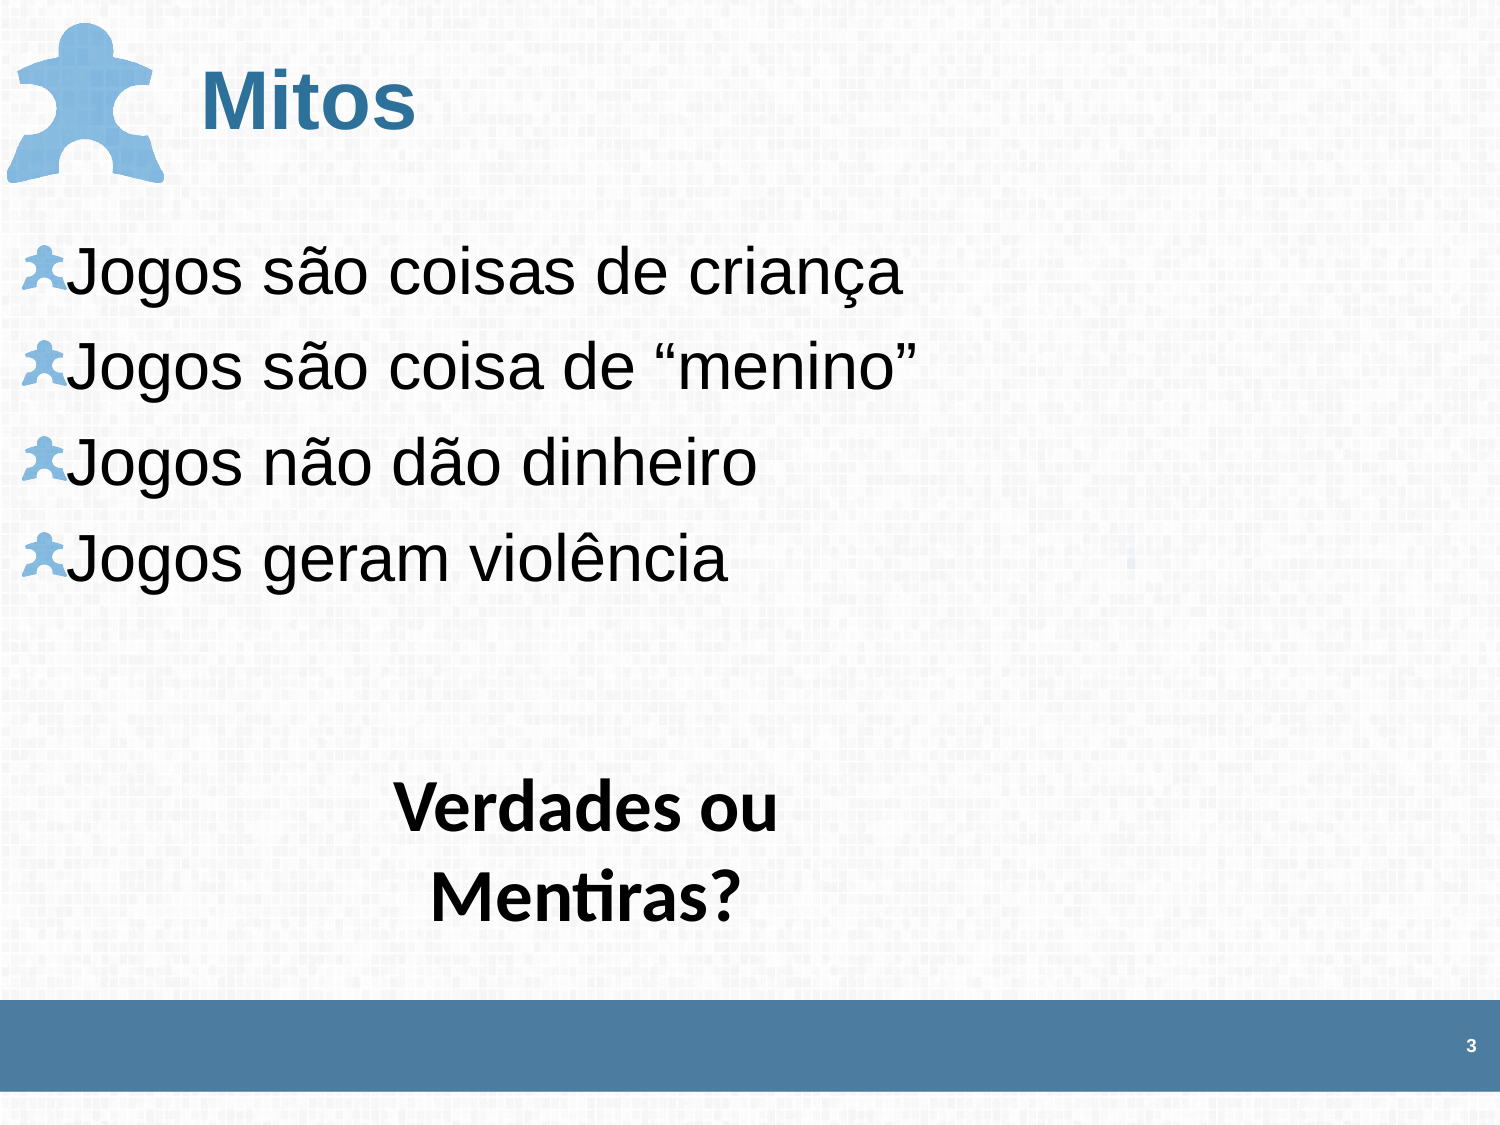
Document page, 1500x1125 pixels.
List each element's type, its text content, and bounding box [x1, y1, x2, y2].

picture [0, 0, 1500, 1125]
title Mitos [185, 11, 1481, 195]
text_box Verdades ou Mentiras? [213, 749, 961, 944]
list Jogos são coisas de criança Jogos são coisa de “menino” Jogos não dão dinheiro Jogos geram violência [7, 220, 1481, 976]
slide_number 3 [1297, 1021, 1492, 1069]
